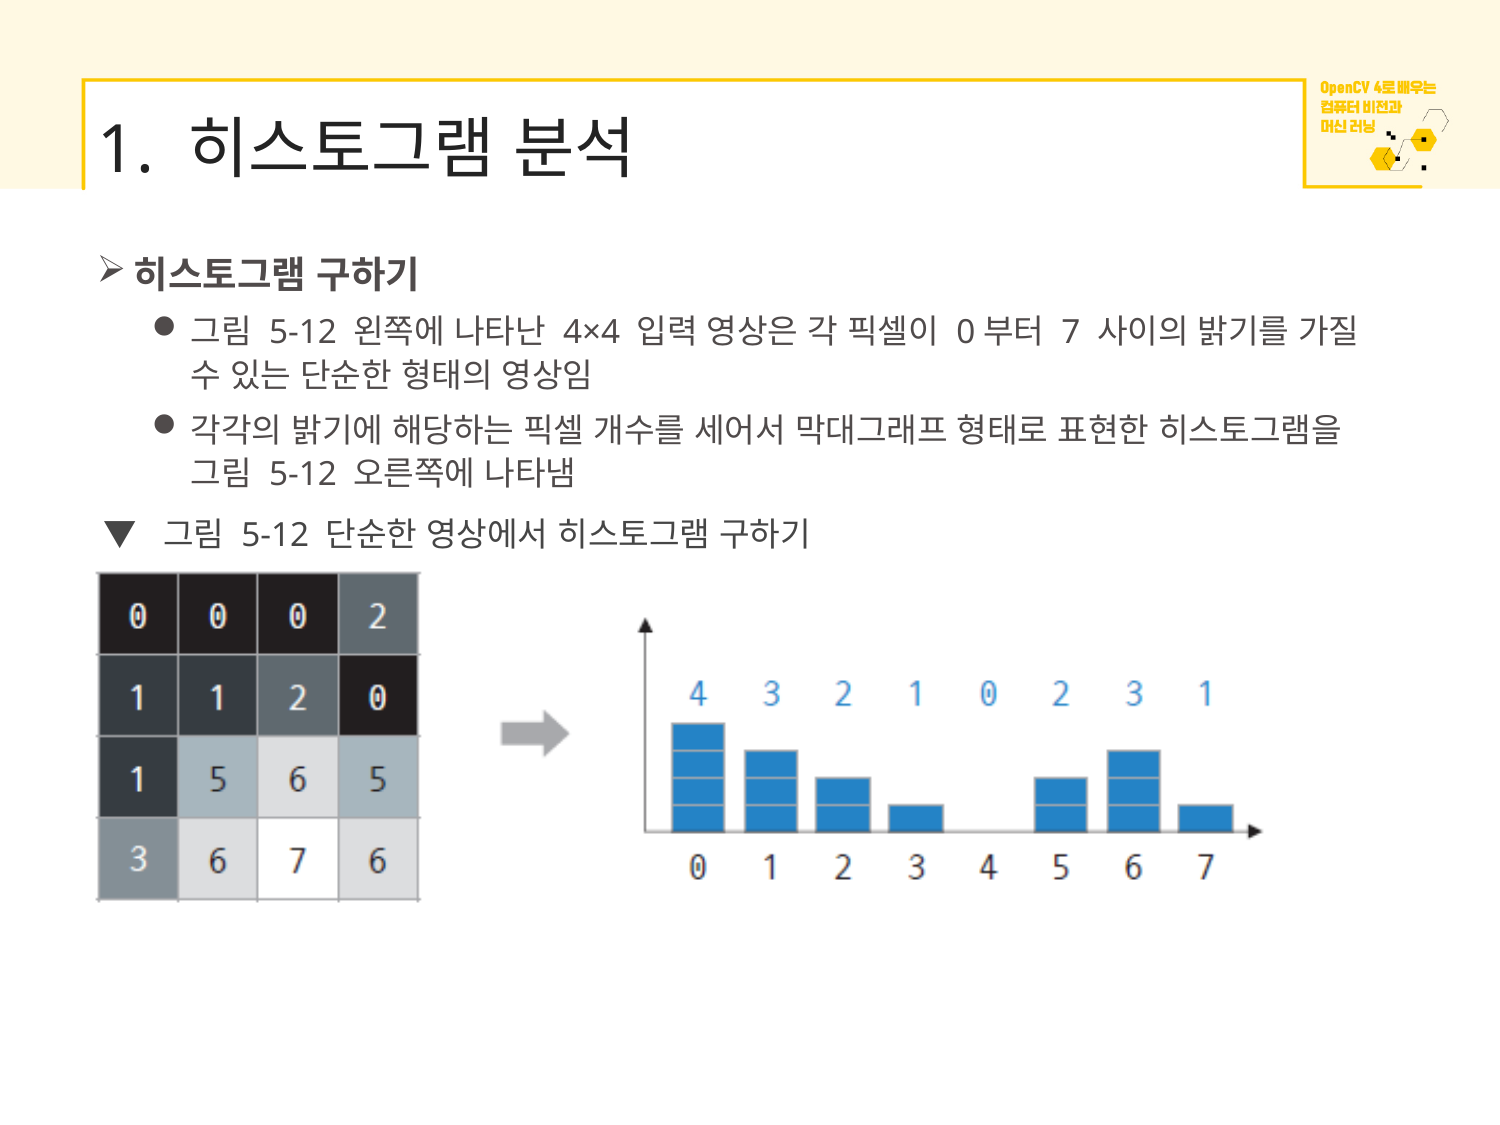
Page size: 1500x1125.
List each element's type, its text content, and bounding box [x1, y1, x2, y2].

title 1. 히스토그램 분석 [82, 61, 1413, 193]
picture [0, 0, 1500, 1125]
text_box ▼ 그림 5-12 단순한 영상에서 히스토그램 구하기 [88, 505, 1415, 572]
list 히스토그램 구하기 그림 5-12 왼쪽에 나타난 4×4 입력 영상은 각 픽셀이 0부터 7 사이의 밝기를 가질 수 있는 단순한 형태의 영상임 각각의 밝기에 해당하는 픽셀 개수를 세어서 막대그래프 형태로 표현한 히스토그램을 그림 5-12 오른쪽에 나타냄 [81, 239, 1412, 1054]
